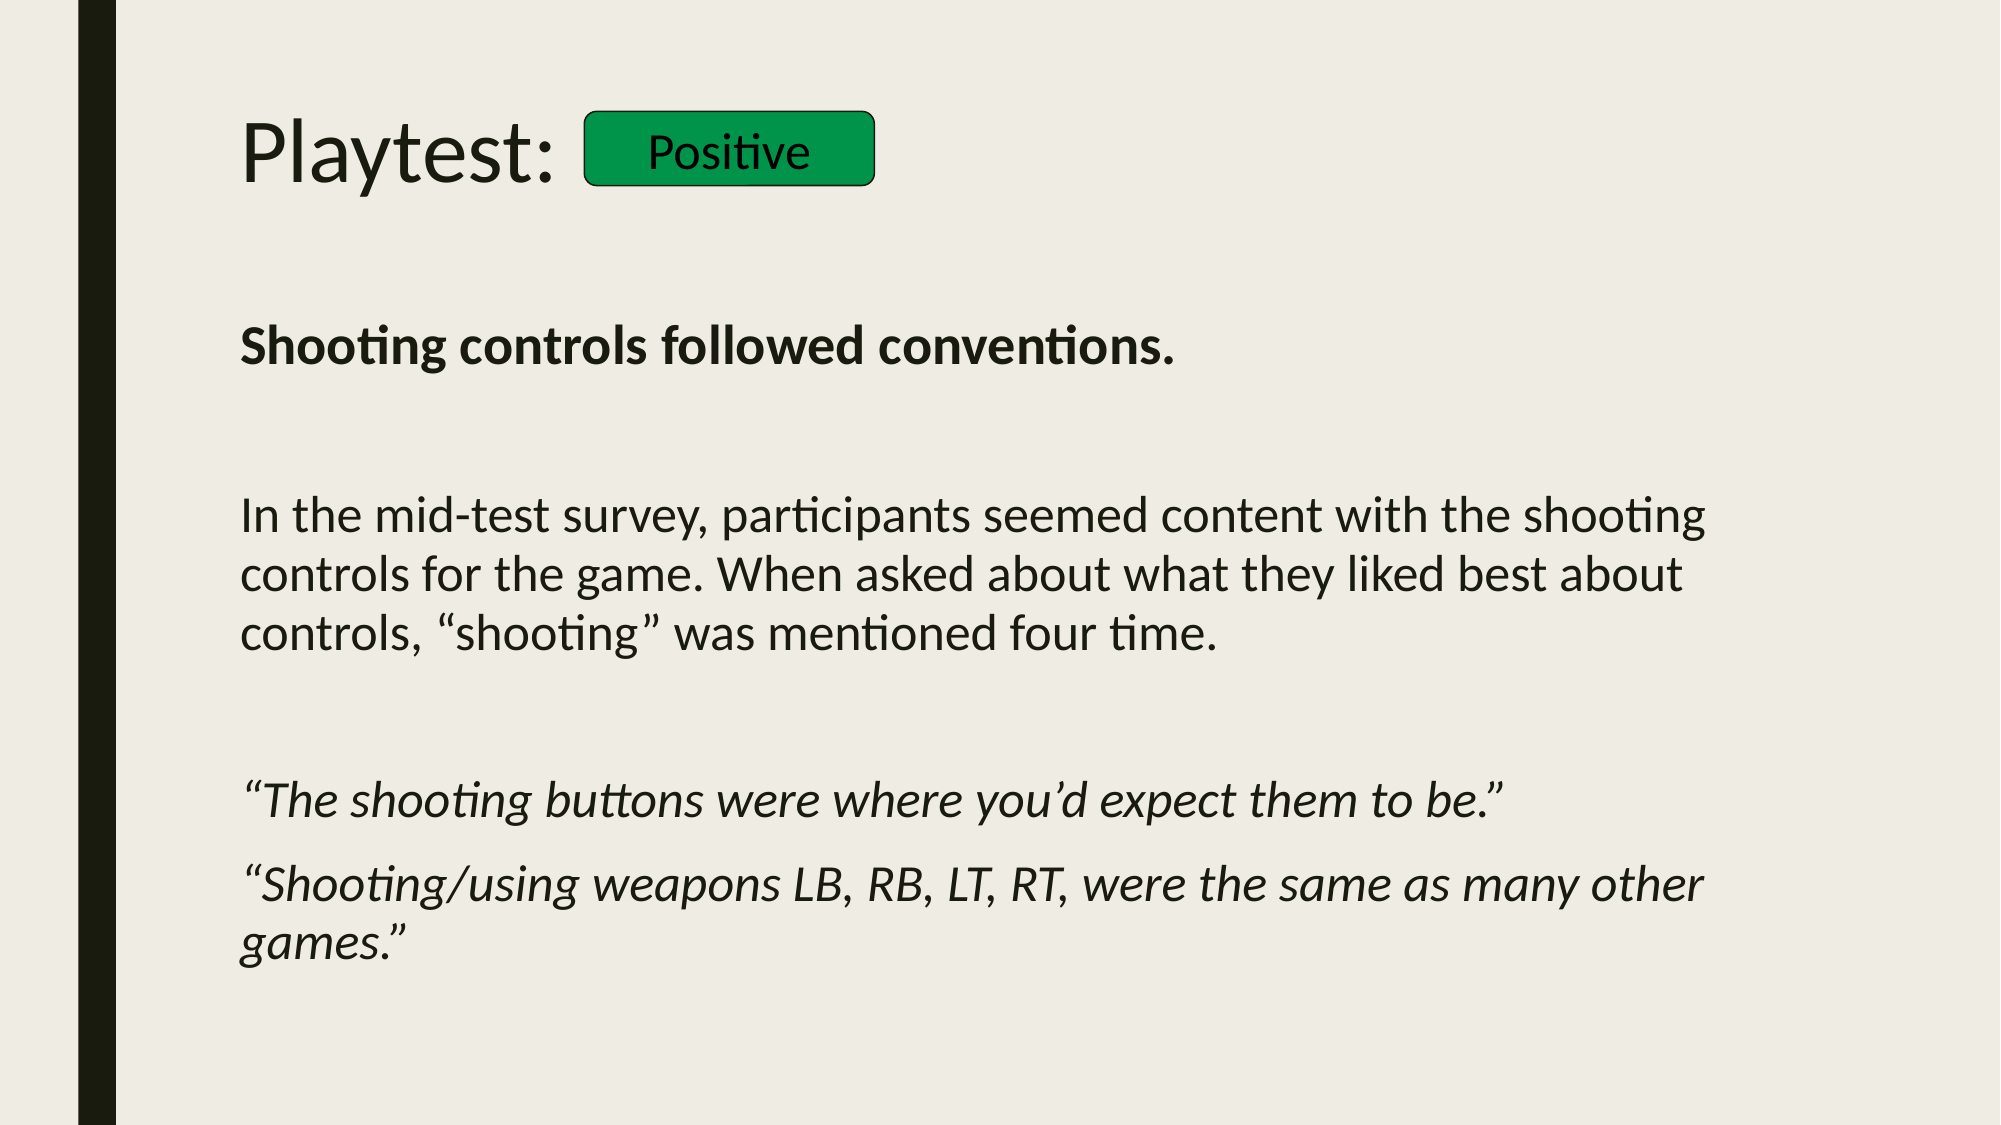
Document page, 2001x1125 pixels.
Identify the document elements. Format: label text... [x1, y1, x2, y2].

title Playtest: [225, 96, 1800, 341]
list Shooting controls followed conventions. In the mid-test survey, participants seemed content with the shooting controls for the game. When asked about what they liked best about controls, “shooting” was mentioned four time. “The shooting buttons were where you’d expect them to be.” “Shooting/using weapons LB, RB, LT, RT, were the same as many other games.” [225, 305, 1741, 894]
text_box Positive [584, 111, 875, 186]
